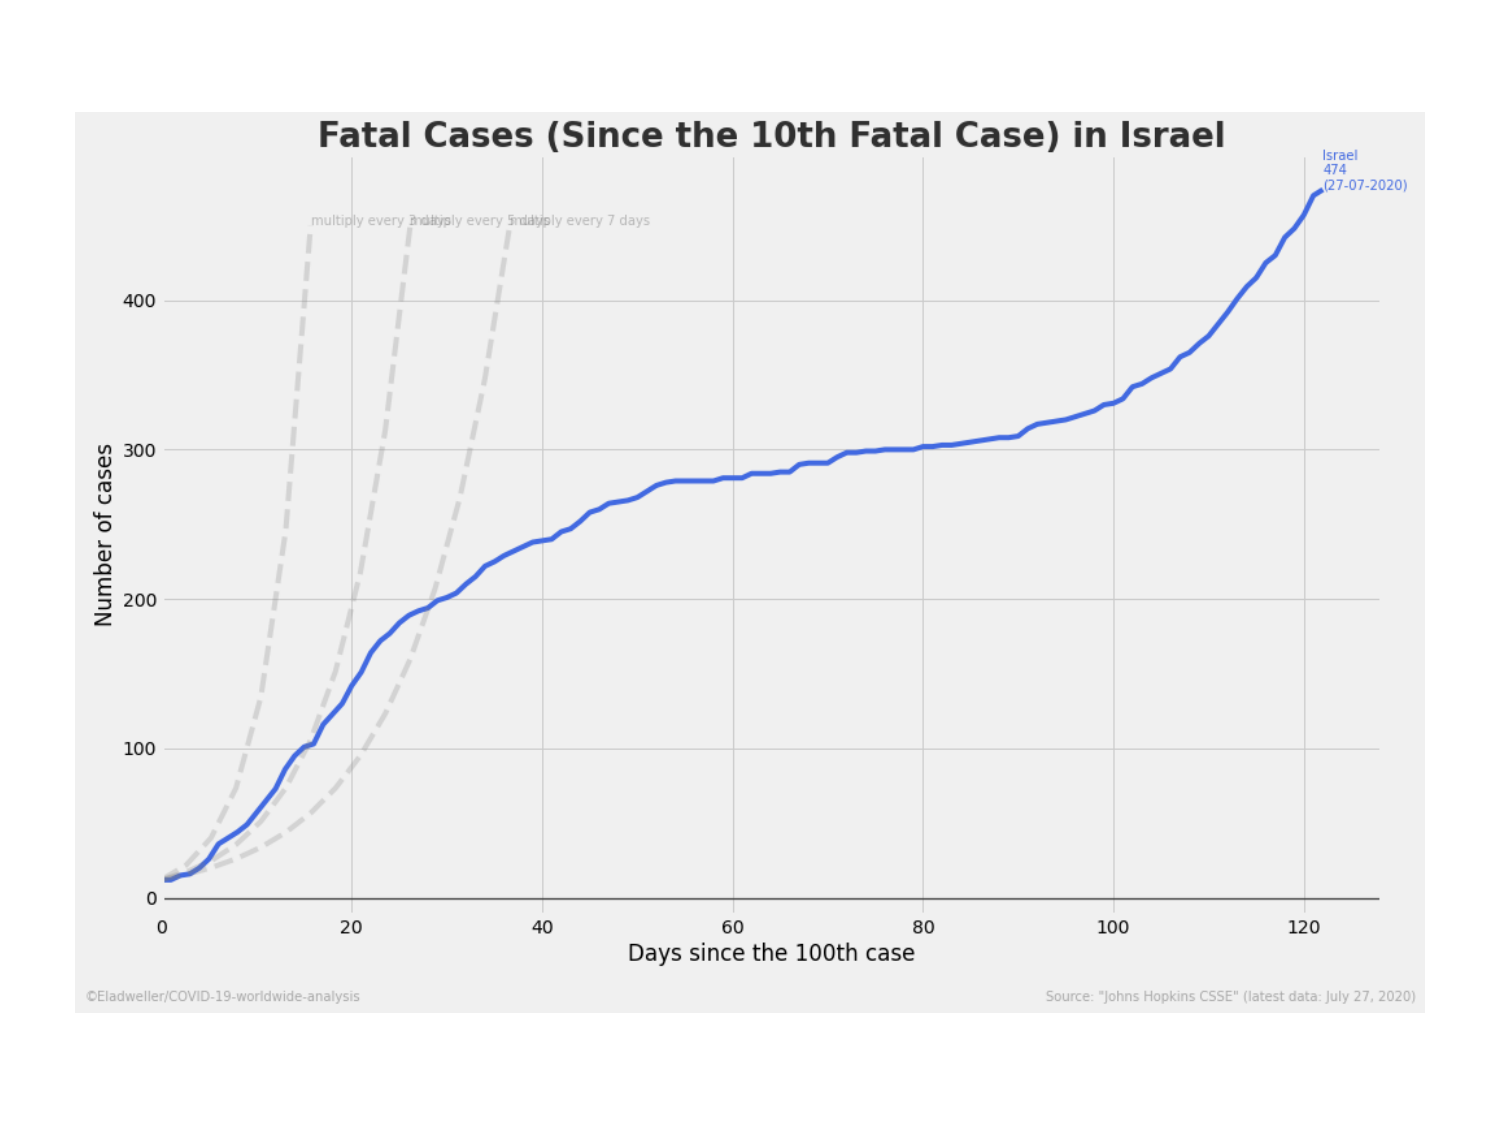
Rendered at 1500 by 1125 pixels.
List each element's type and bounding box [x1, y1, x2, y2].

picture [74, 112, 1426, 1013]
